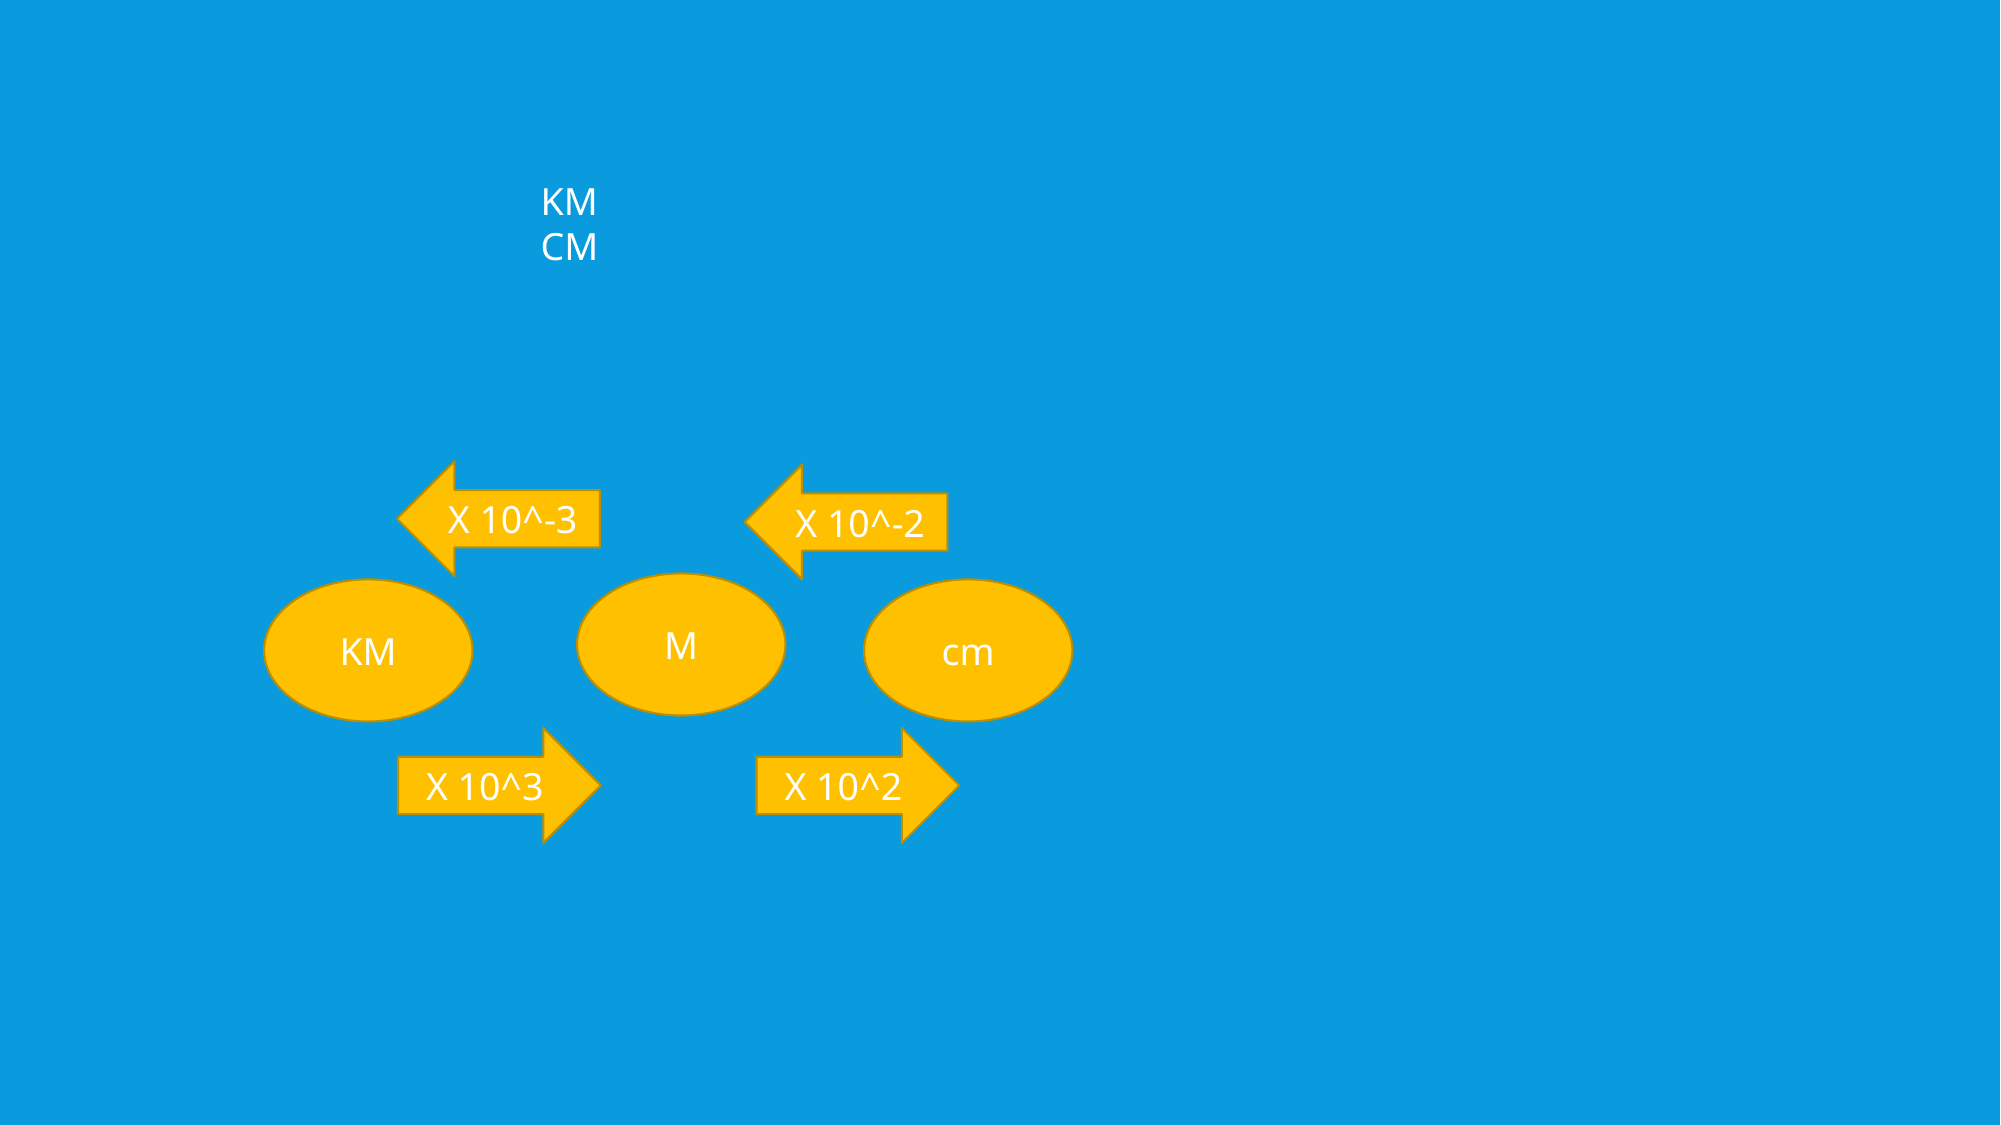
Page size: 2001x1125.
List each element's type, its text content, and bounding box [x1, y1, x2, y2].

text_box M [575, 572, 787, 717]
text_box KM CM [525, 170, 1320, 276]
text_box X 10^-3 [396, 460, 601, 578]
text_box X 10^2 [755, 727, 961, 844]
text_box cm [862, 578, 1074, 723]
text_box X 10^3 [396, 727, 602, 844]
text_box KM [263, 578, 474, 723]
text_box X 10^-2 [743, 463, 949, 581]
